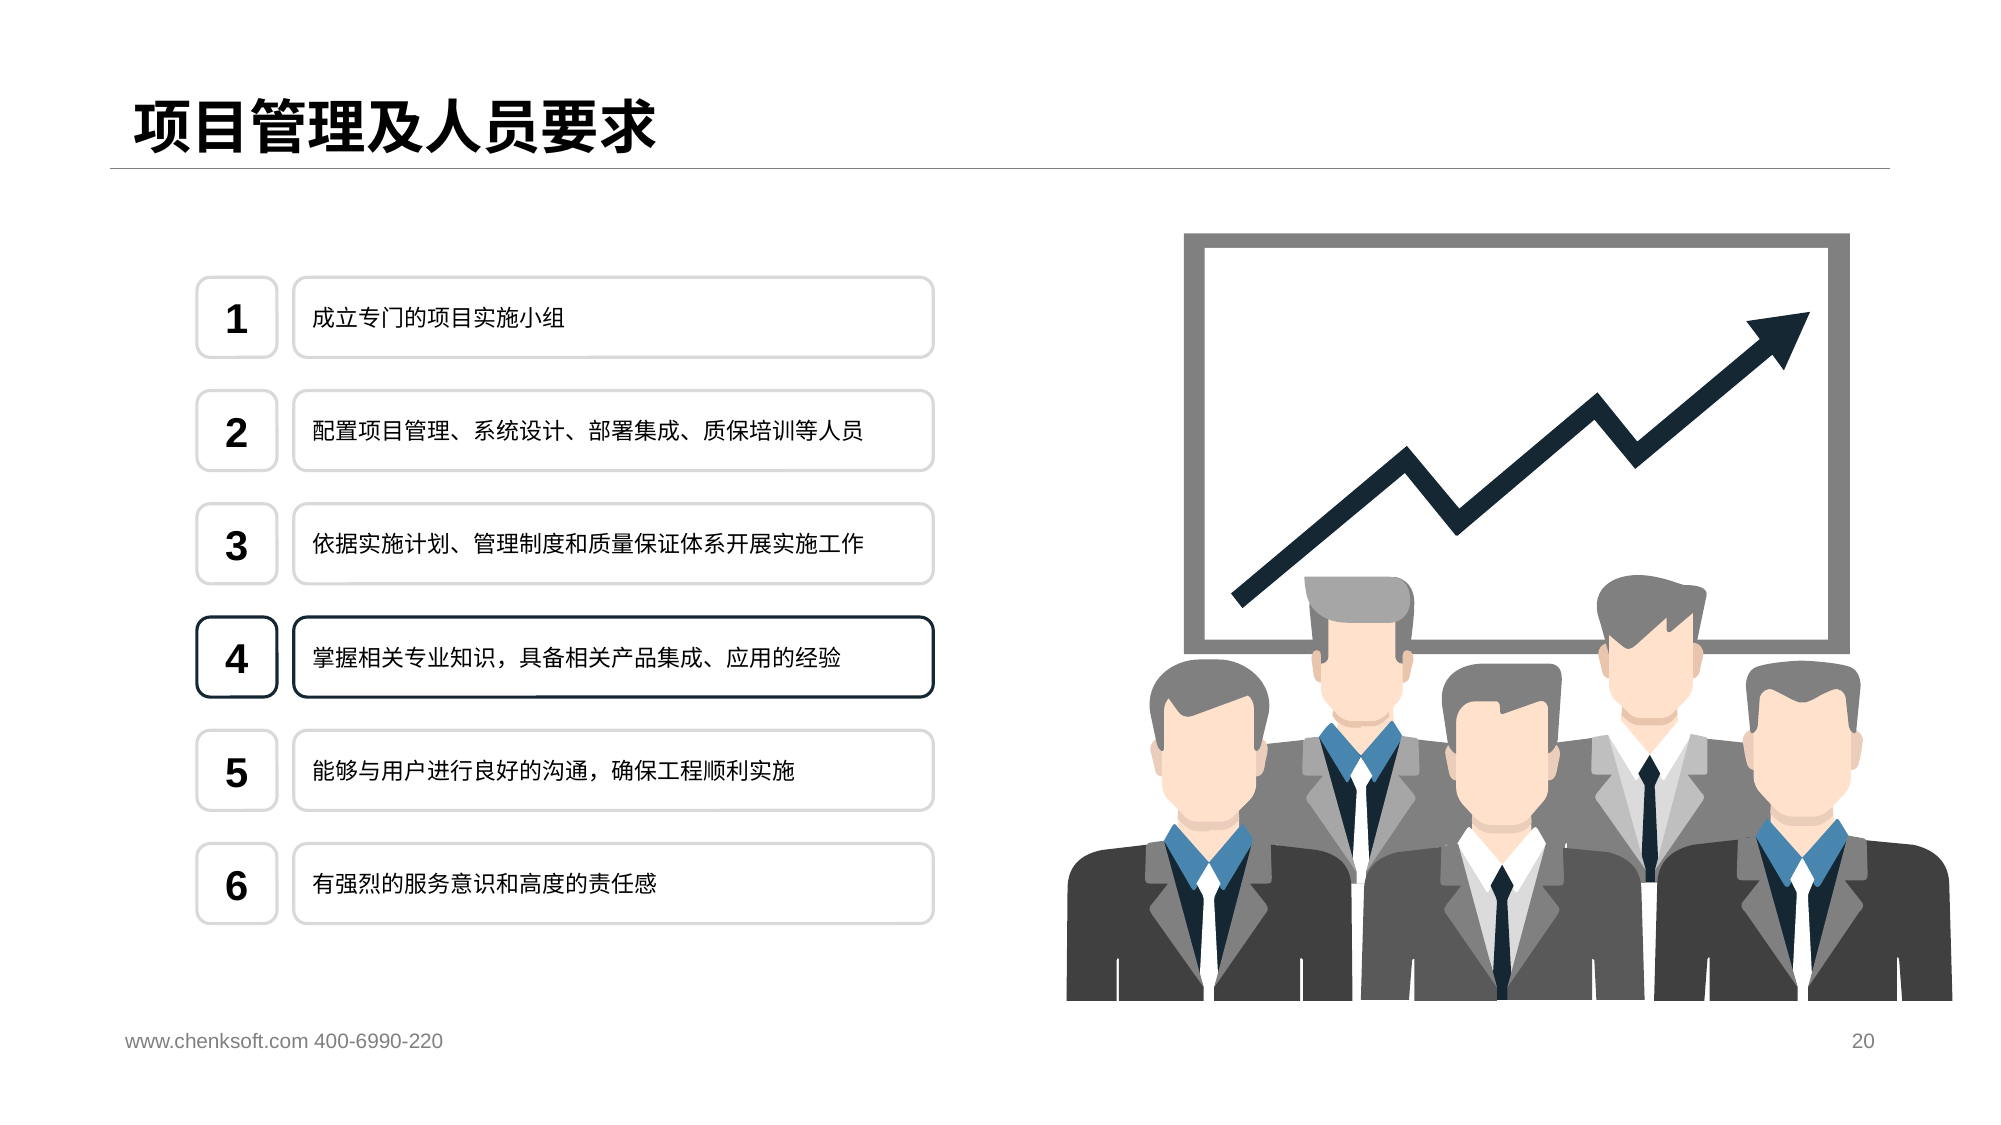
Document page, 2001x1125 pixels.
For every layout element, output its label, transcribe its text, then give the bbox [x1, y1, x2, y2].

slide_number 20 [1412, 1023, 1890, 1058]
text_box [1066, 233, 1953, 1001]
footer www.chenksoft.com 400-6990-220 [109, 1023, 790, 1058]
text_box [196, 277, 934, 924]
title 项目管理及人员要求 [118, 0, 1899, 169]
